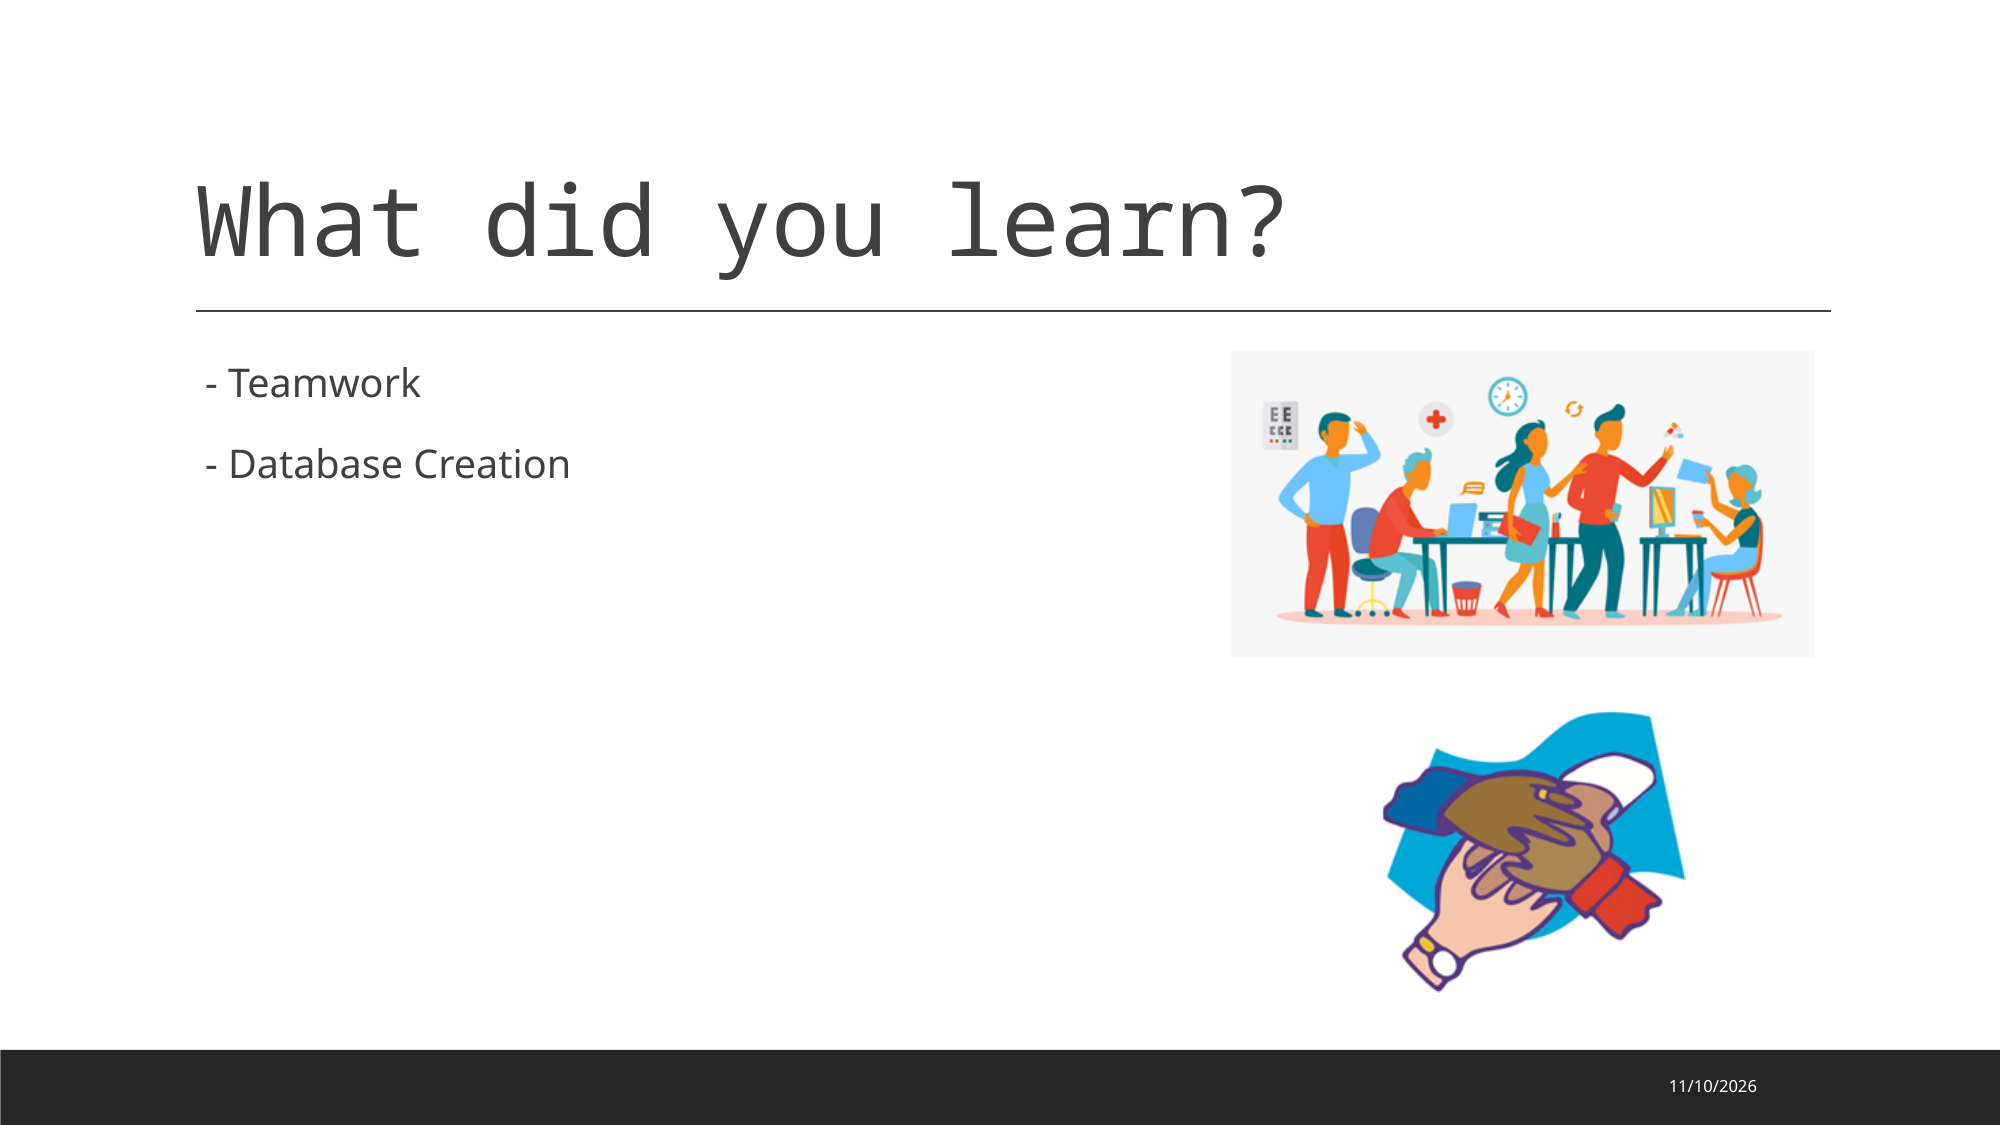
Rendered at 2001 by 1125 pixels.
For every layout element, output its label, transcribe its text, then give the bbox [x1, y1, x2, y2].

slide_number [1348, 1057, 1773, 1118]
picture [1381, 712, 1686, 993]
picture [1231, 351, 1816, 657]
title What did you learn? [180, 47, 1830, 285]
list - Teamwork - Database Creation [180, 345, 1005, 963]
